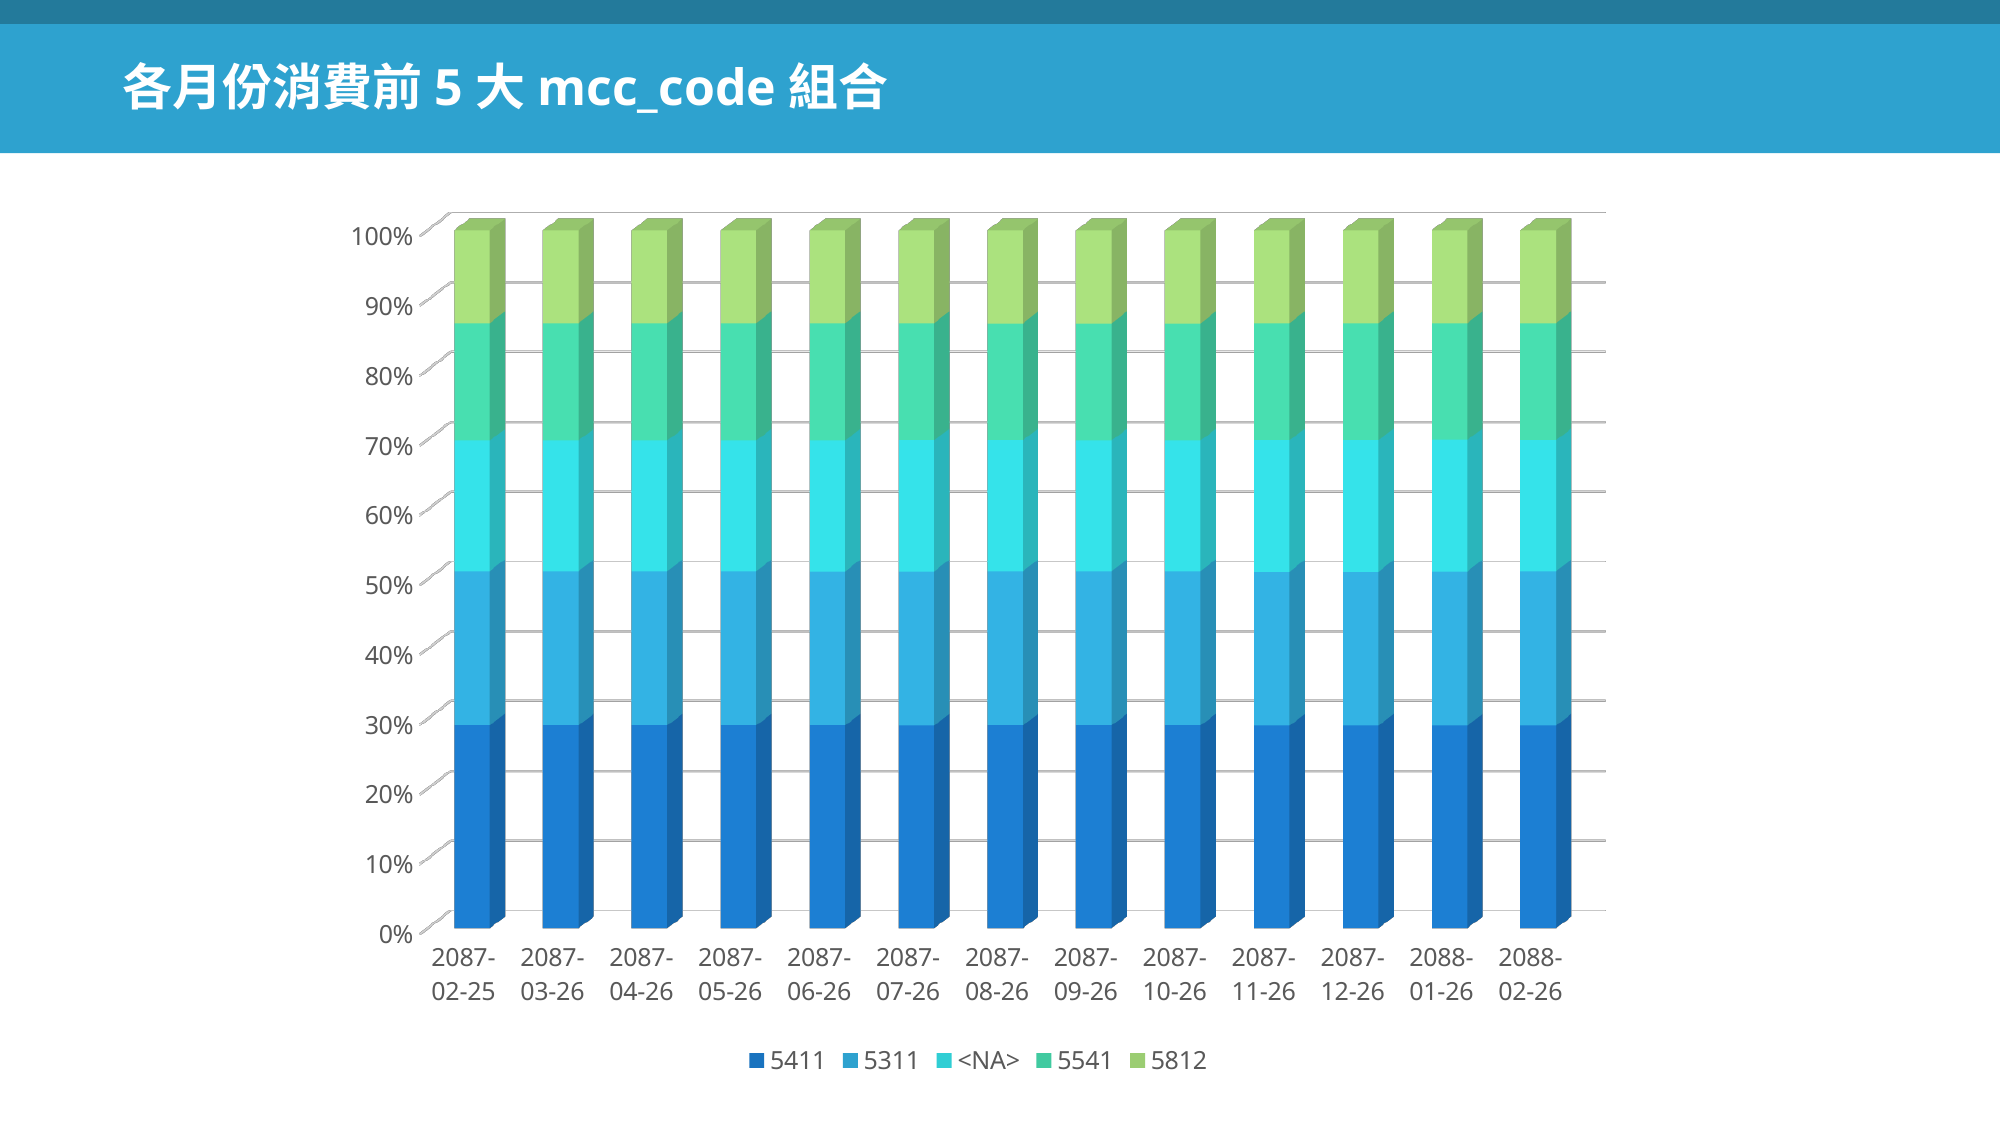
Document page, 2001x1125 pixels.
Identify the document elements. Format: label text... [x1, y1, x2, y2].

chart [311, 194, 1645, 1084]
list 各月份消費前5大mcc_code組合 [107, 41, 979, 130]
